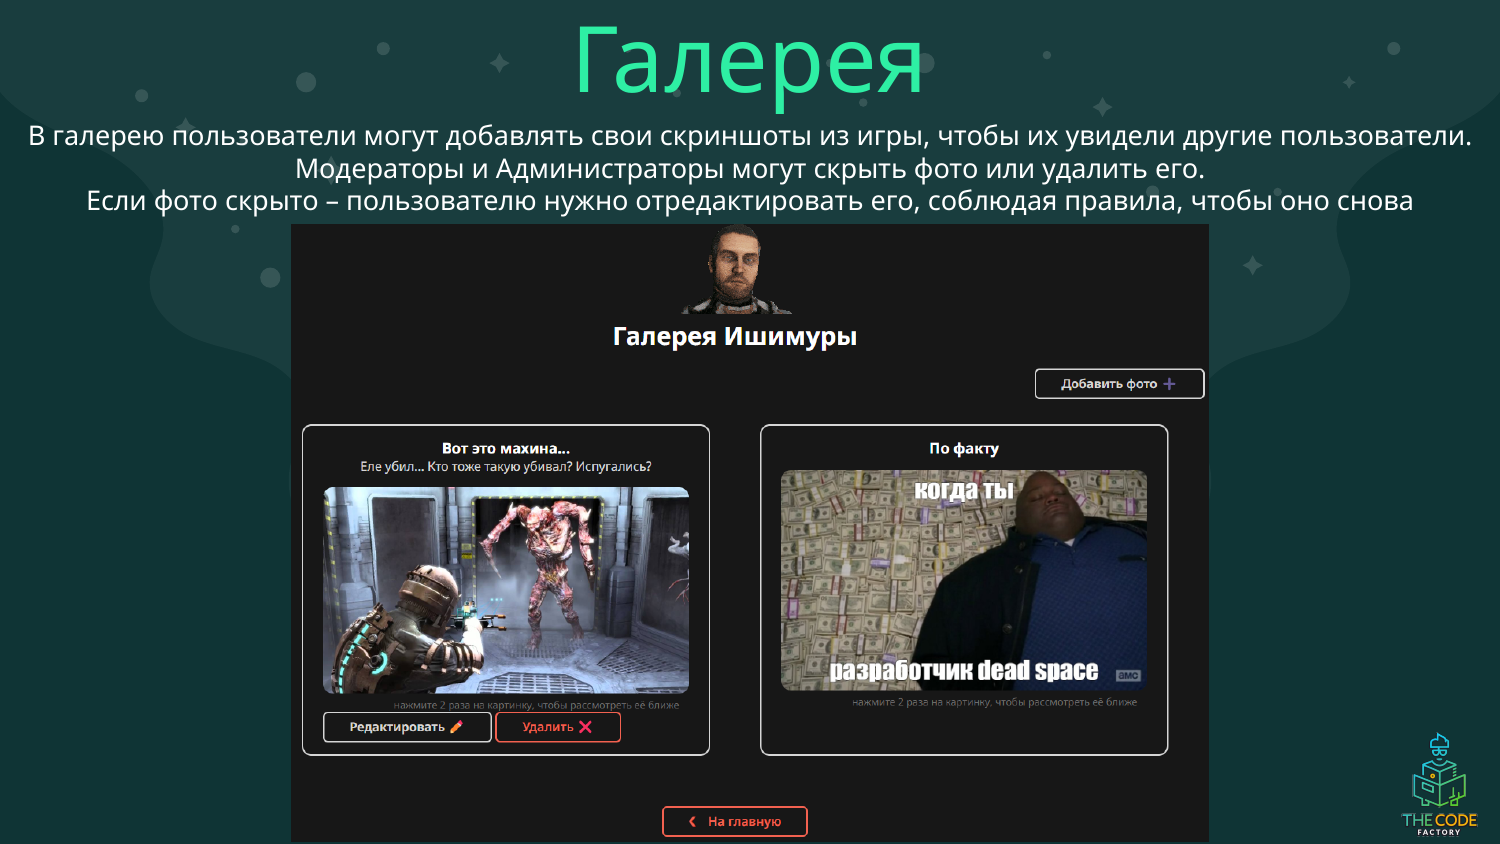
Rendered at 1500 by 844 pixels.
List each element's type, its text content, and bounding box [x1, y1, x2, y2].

picture [1379, 722, 1500, 844]
title Галерея [395, 14, 1105, 111]
text_box В галерею пользователи могут добавлять свои скриншоты из игры, чтобы их увидели другие пользователи. Модераторы и Администраторы могут скрыть фото или удалить его. Если фото скрыто – пользователю нужно отредактировать его, соблюдая правила, чтобы оно снова появилось в галереи. [0, 111, 1500, 256]
picture [291, 224, 1209, 843]
